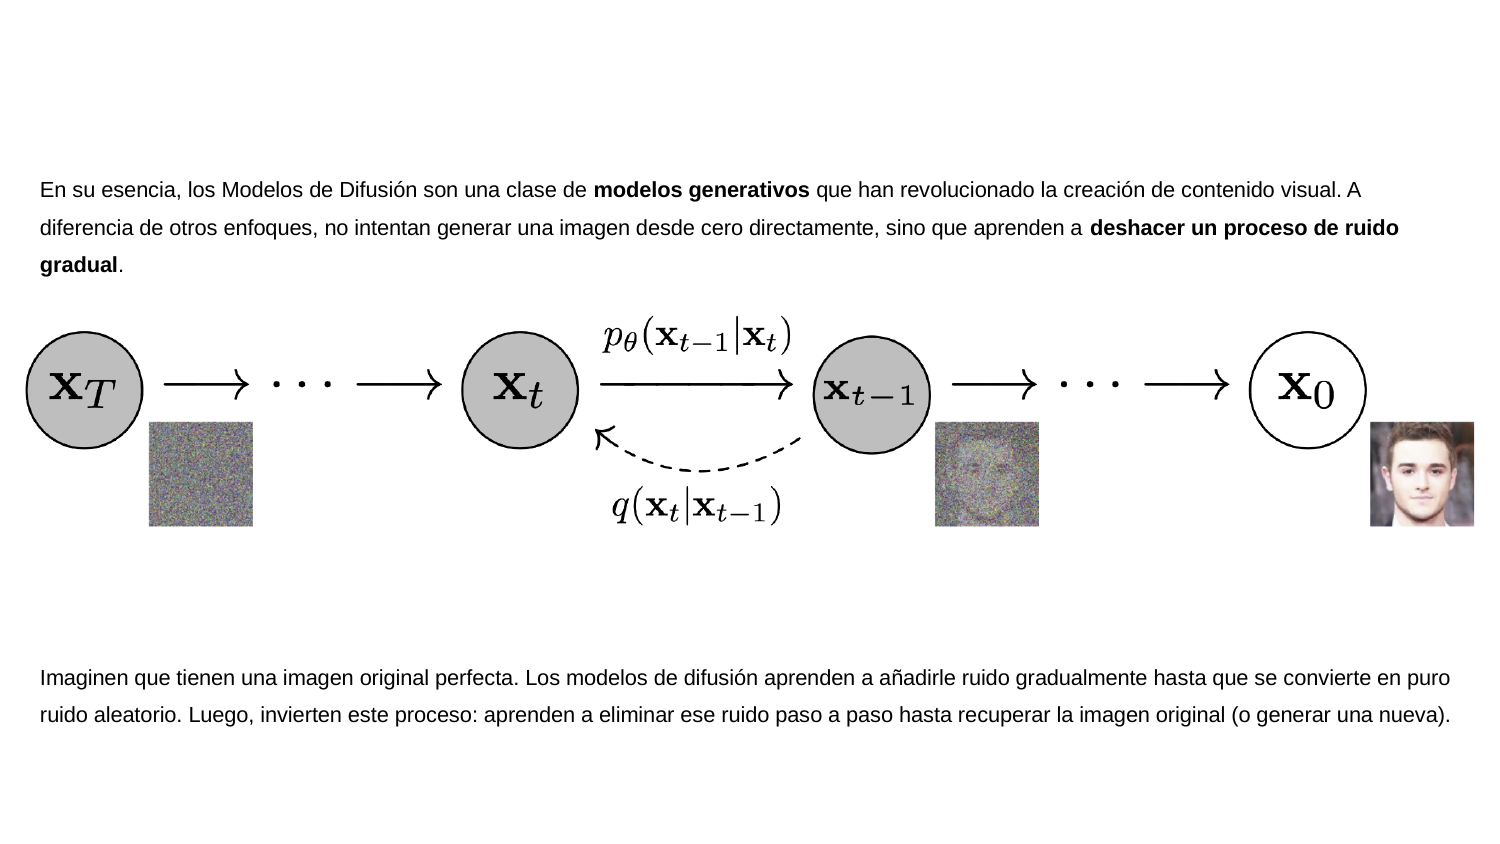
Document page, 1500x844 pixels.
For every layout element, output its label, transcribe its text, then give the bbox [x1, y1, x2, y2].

picture [24, 315, 1476, 528]
text_box En su esencia, los Modelos de Difusión son una clase de modelos generativos que han revolucionado la creación de contenido visual. A diferencia de otros enfoques, no intentan generar una imagen desde cero directamente, sino que aprenden a deshacer un proceso de ruido gradual. [24, 150, 1475, 292]
text_box Imaginen que tienen una imagen original perfecta. Los modelos de difusión aprenden a añadirle ruido gradualmente hasta que se convierte en puro ruido aleatorio. Luego, invierten este proceso: aprenden a eliminar ese ruido paso a paso hasta recuperar la imagen original (o generar una nueva). [24, 637, 1475, 742]
